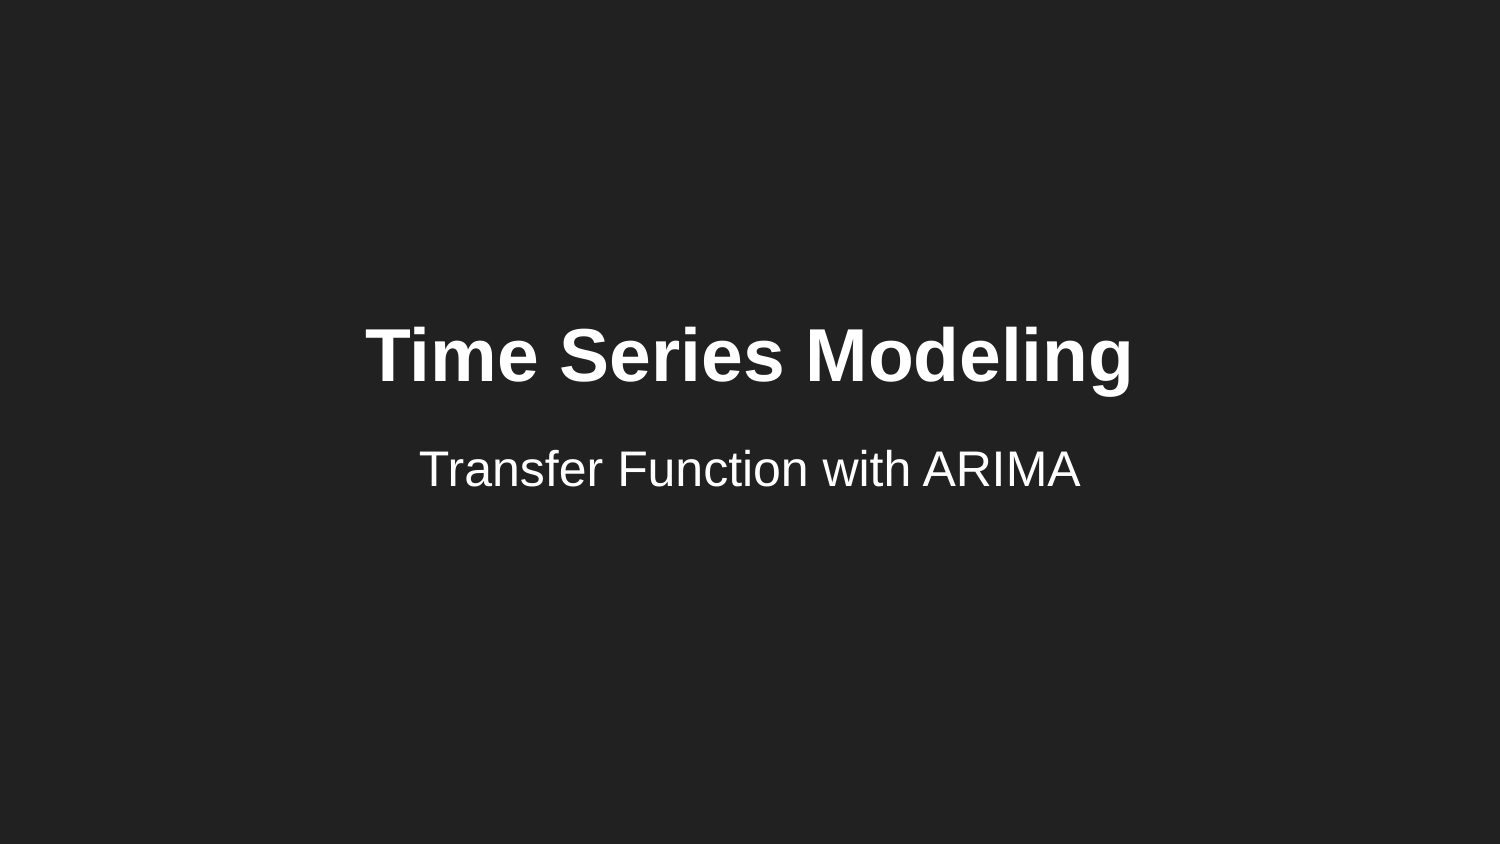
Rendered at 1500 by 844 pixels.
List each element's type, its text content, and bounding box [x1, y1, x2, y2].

subtitle Transfer Function with ARIMA [51, 421, 1449, 552]
title Time Series Modeling [51, 247, 1449, 412]
